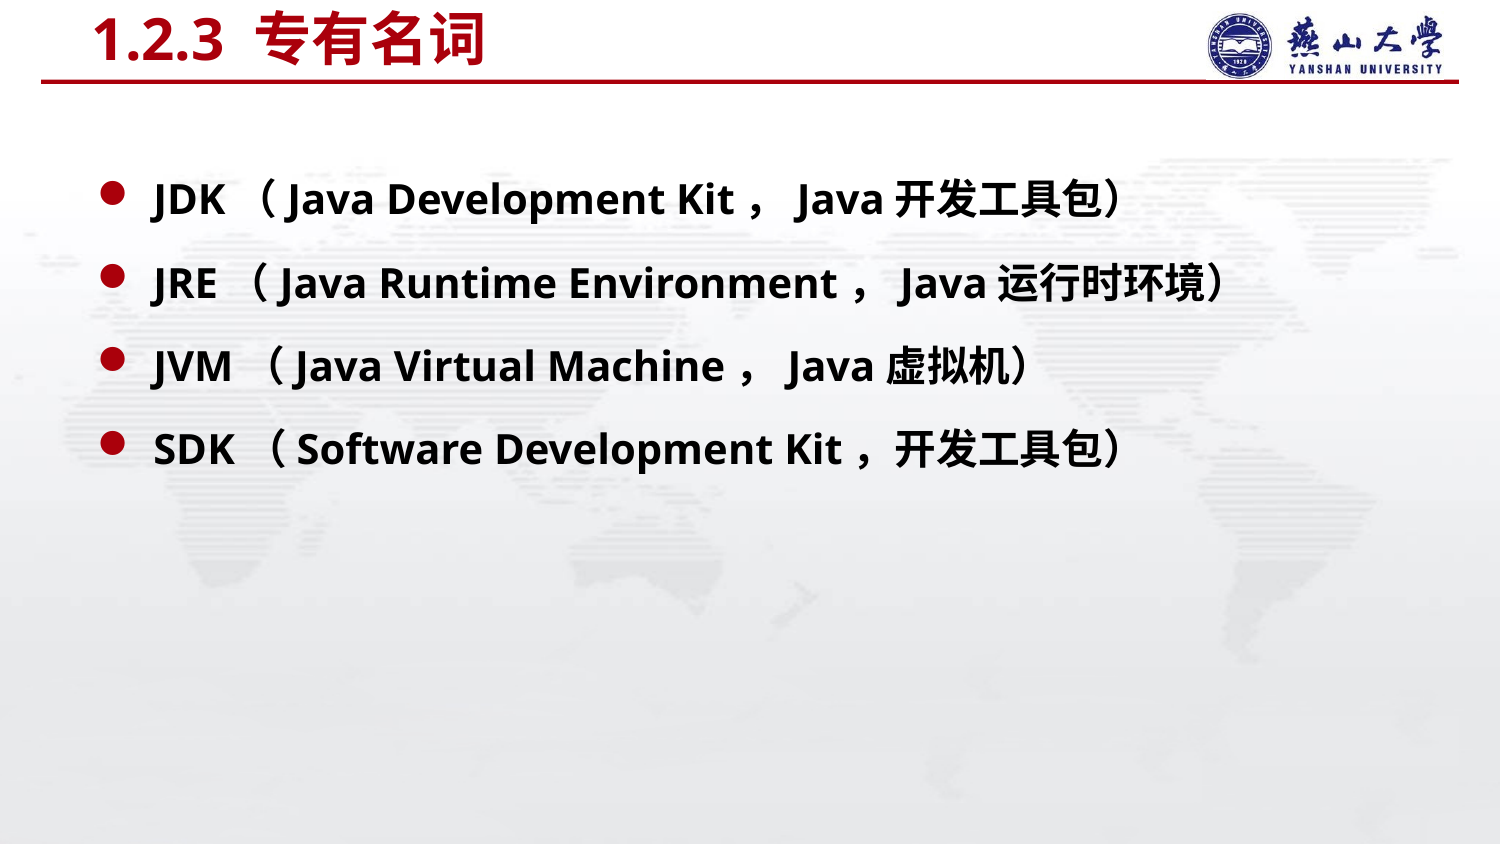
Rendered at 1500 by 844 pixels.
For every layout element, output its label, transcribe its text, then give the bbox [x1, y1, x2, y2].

list JDK（Java Development Kit，Java开发工具包） JRE（Java Runtime Environment，Java运行时环境） JVM（Java Virtual Machine，Java虚拟机） SDK（Software Development Kit，开发工具包） [81, 140, 1429, 757]
picture [0, 0, 1500, 844]
title 1.2.3 专有名词 [76, 2, 873, 71]
